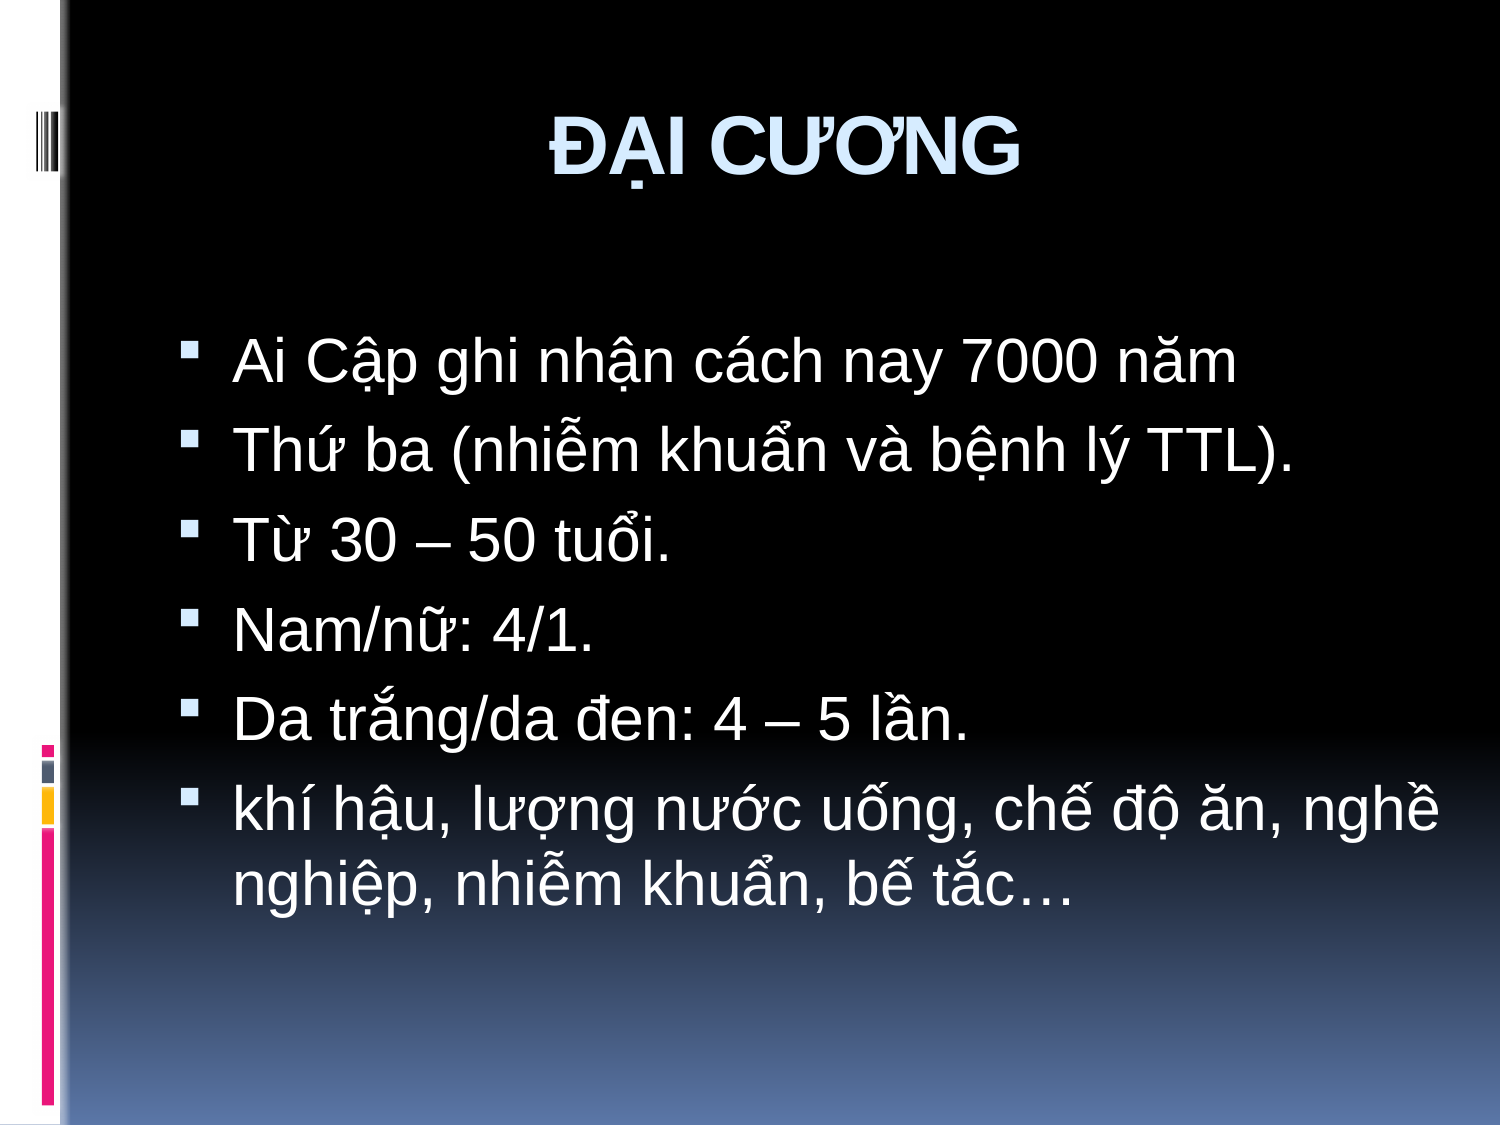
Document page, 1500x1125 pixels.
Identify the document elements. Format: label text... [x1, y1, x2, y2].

title ĐẠI CƯƠNG [150, 83, 1425, 234]
list Ai Cập ghi nhận cách nay 7000 năm Thứ ba (nhiễm khuẩn và bệnh lý TTL). Từ 30 – 50 tuổi. Nam/nữ: 4/1. Da trắng/da đen: 4 – 5 lần. khí hậu, lượng nước uống, chế độ ăn, nghề nghiệp, nhiễm khuẩn, bế tắc… [150, 312, 1500, 1055]
